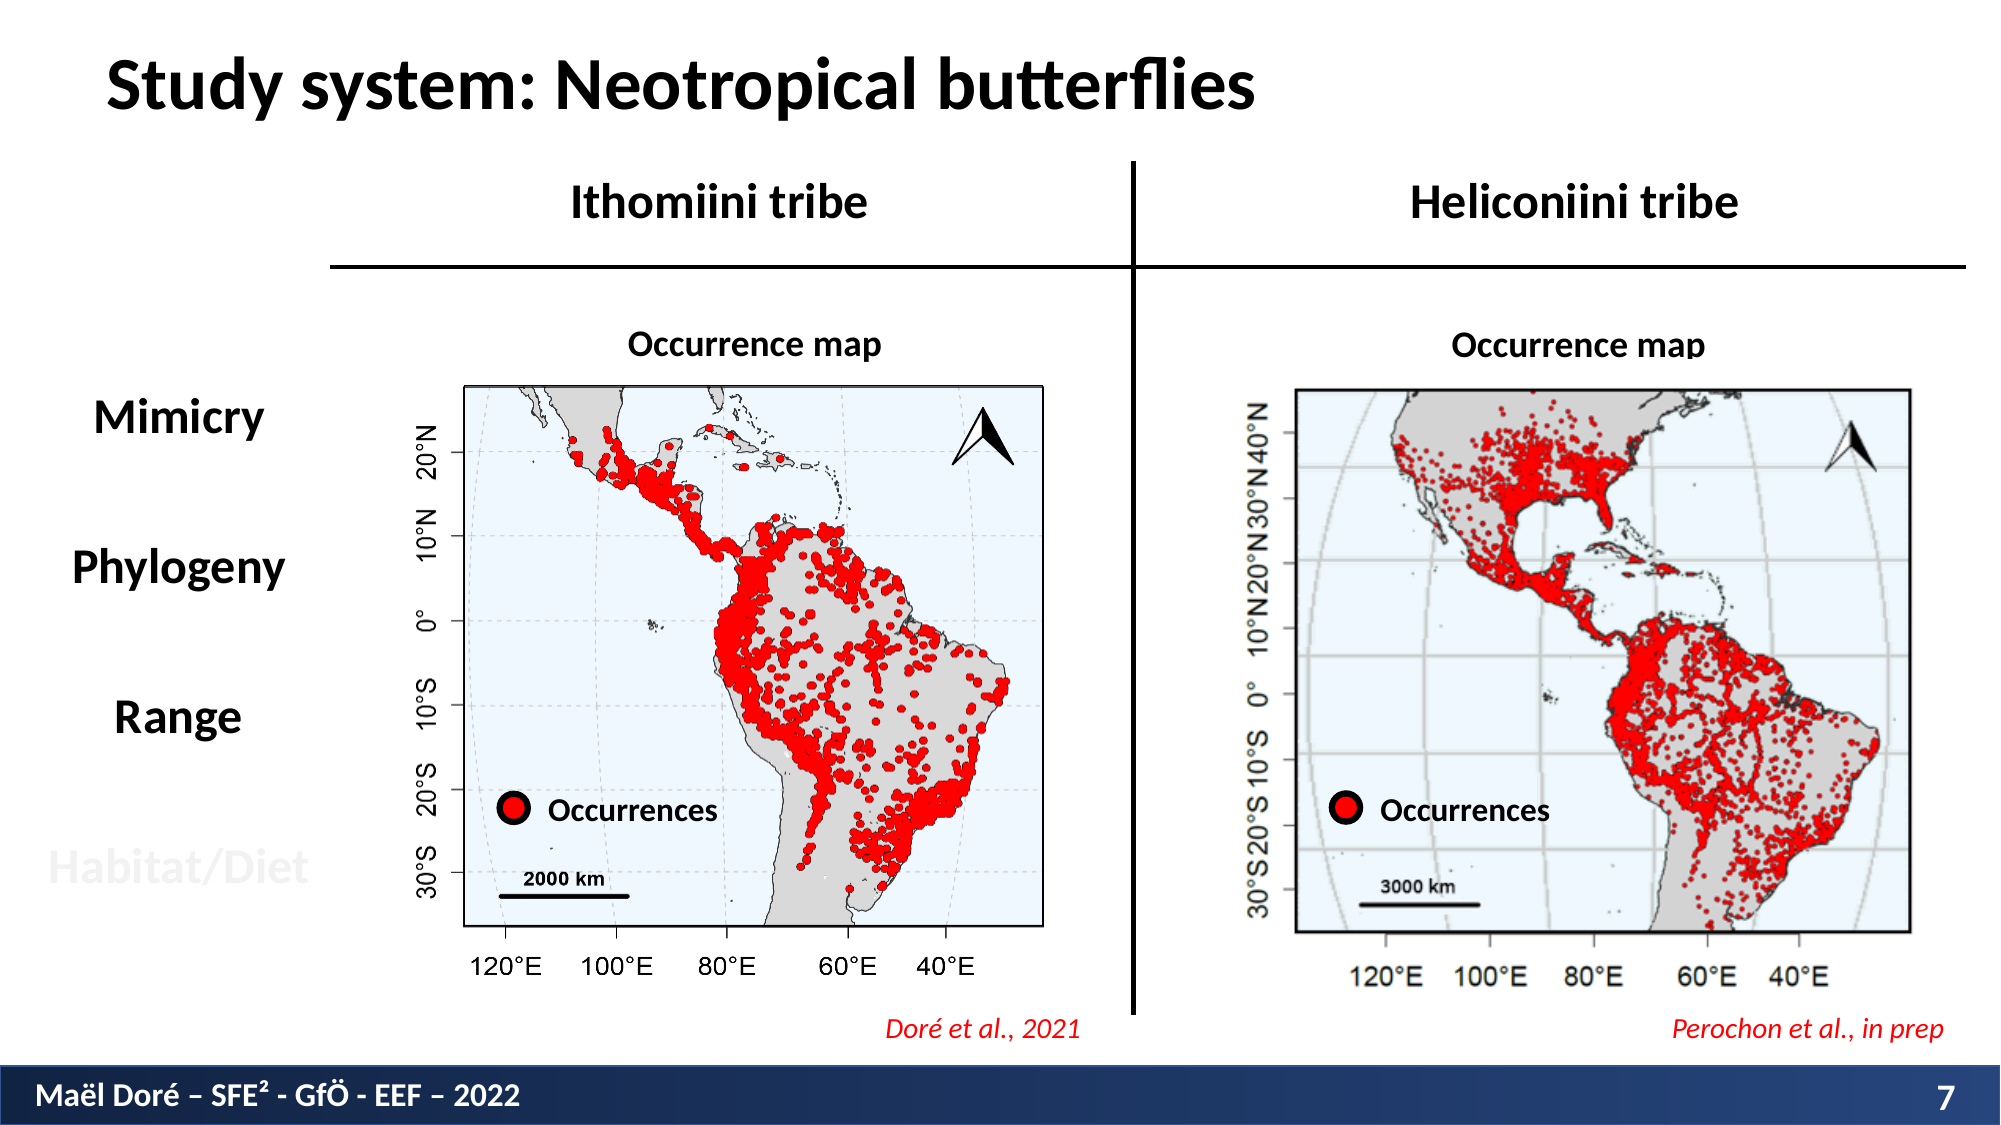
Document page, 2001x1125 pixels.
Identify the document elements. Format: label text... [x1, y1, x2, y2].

text_box Maël Doré – SFE² - GfÖ - EEF – 2022 [20, 1065, 666, 1120]
text_box Occurrence map [609, 311, 901, 372]
text_box [1992, 1065, 2000, 1125]
text_box Study system: Neotropical butterflies [91, 26, 1966, 132]
text_box Doré et al., 2021 [870, 1002, 1115, 1053]
text_box 7 [1921, 1065, 1992, 1125]
text_box Heliconiini tribe [1395, 160, 1777, 236]
text_box Perochon et al., in prep [1657, 1001, 1965, 1052]
picture [402, 382, 1059, 988]
text_box [0, 1065, 1921, 1125]
text_box Ithomiini tribe [555, 160, 895, 236]
text_box Mimicry Phylogeny Range Habitat/Diet [27, 375, 332, 901]
text_box Occurrence map [1432, 312, 1725, 356]
picture [1227, 356, 1929, 995]
